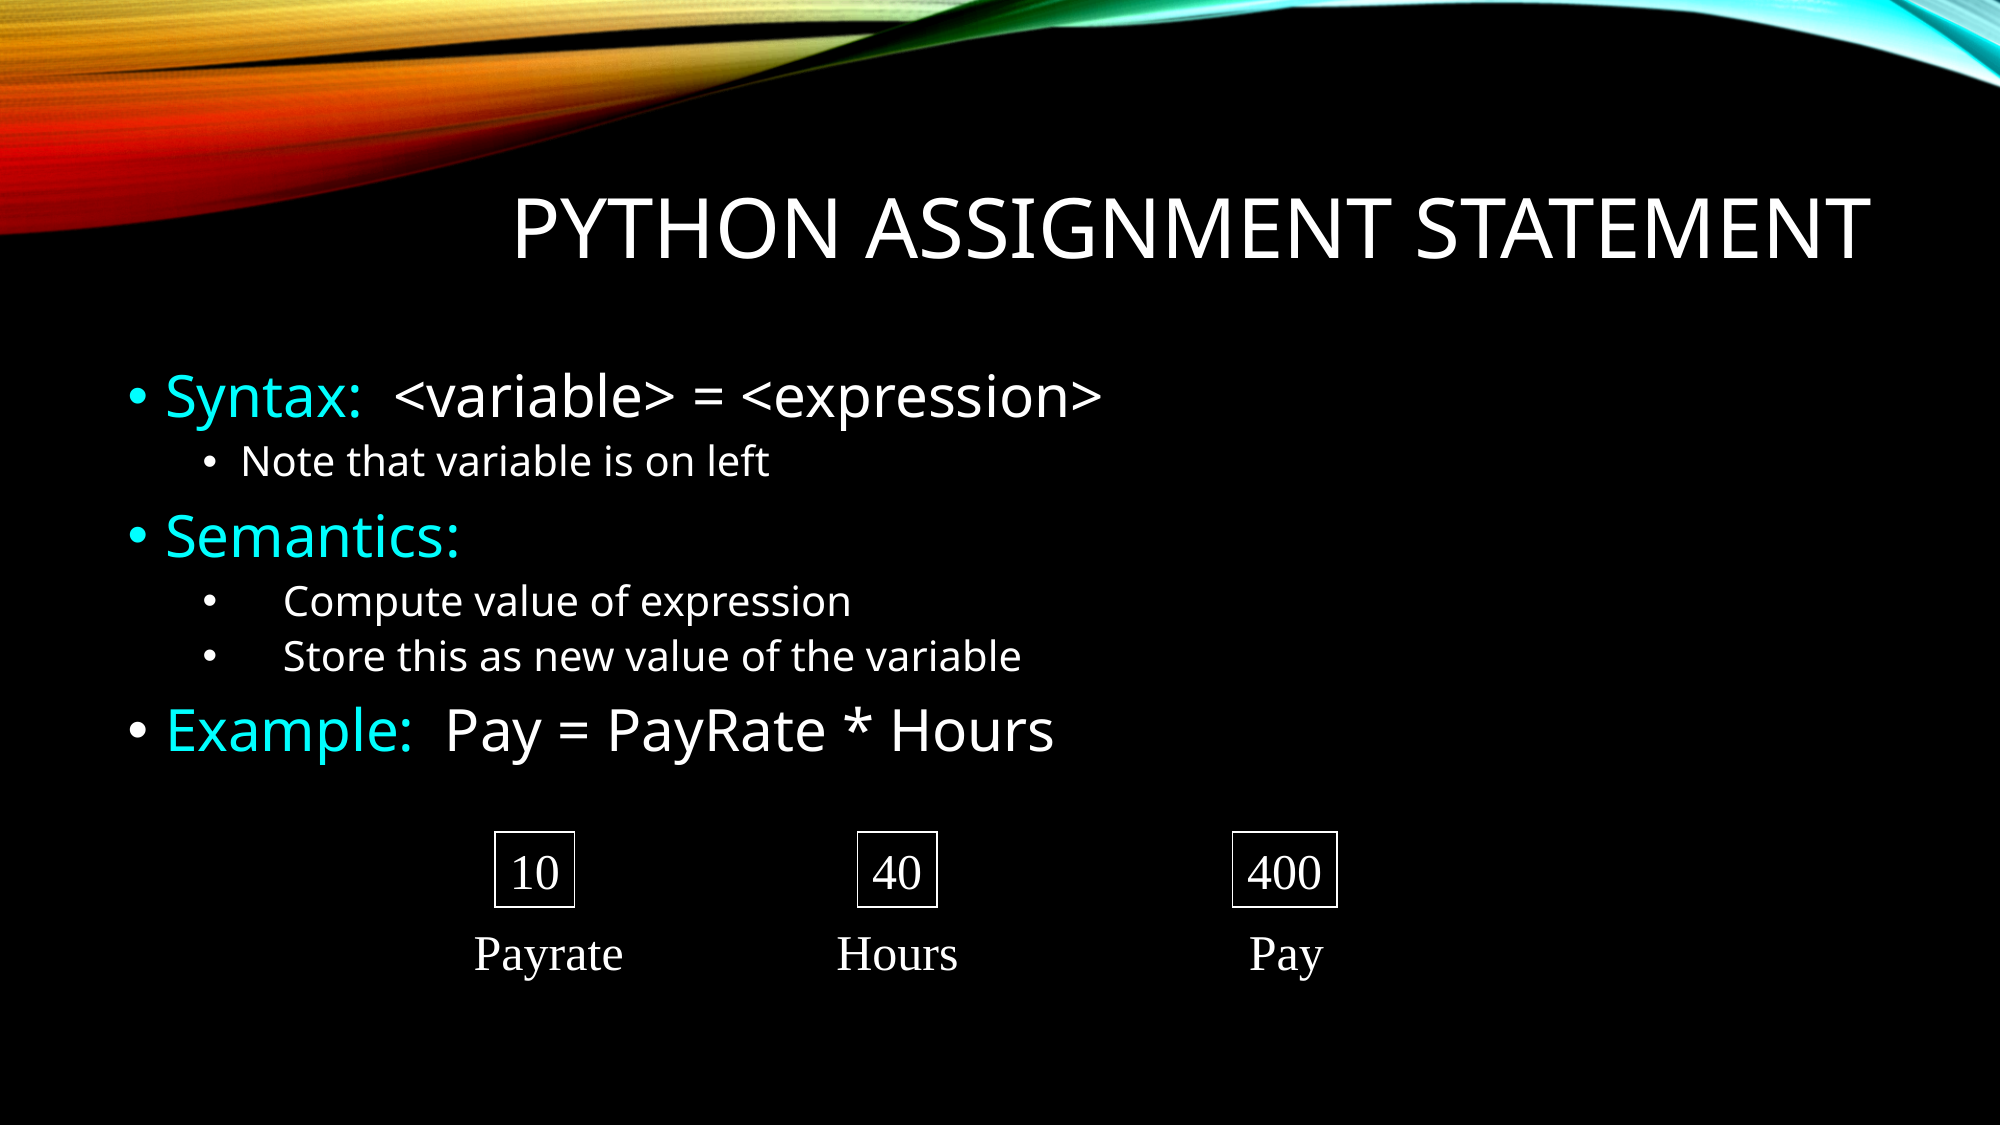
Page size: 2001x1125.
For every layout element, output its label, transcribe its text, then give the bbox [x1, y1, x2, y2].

title Python Assignment Statement [474, 125, 1888, 338]
list Syntax: <variable> = <expression> Note that variable is on left Semantics: Compute value of expression Store this as new value of the variable Example: Pay = PayRate * Hours [112, 360, 1888, 1021]
picture [0, 0, 2000, 237]
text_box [458, 831, 1340, 989]
